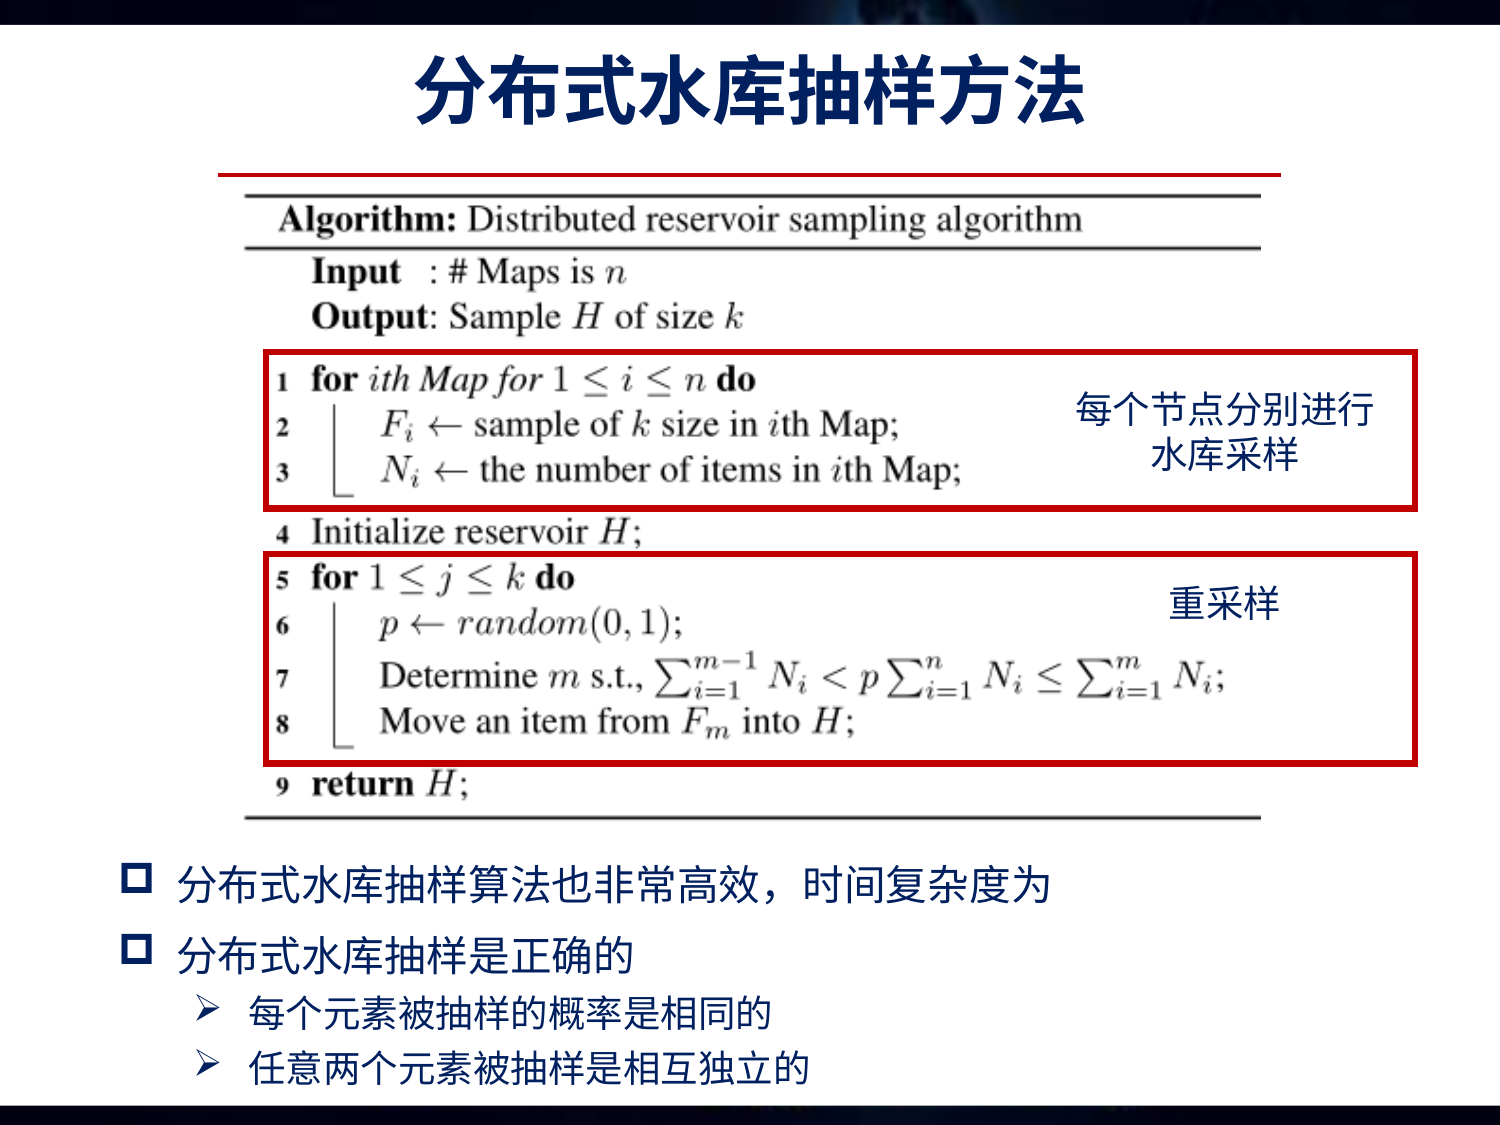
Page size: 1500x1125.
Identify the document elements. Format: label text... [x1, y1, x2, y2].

picture [0, 1106, 1500, 1125]
picture [239, 187, 1261, 831]
title 分布式水库抽样方法 [218, 21, 1282, 167]
text_box [1261, 351, 1416, 509]
text_box 重采样 [1261, 572, 1297, 633]
text_box [1261, 553, 1416, 765]
text_box 每个节点分别进行 水库采样 [1261, 378, 1390, 484]
picture [0, 0, 1500, 24]
